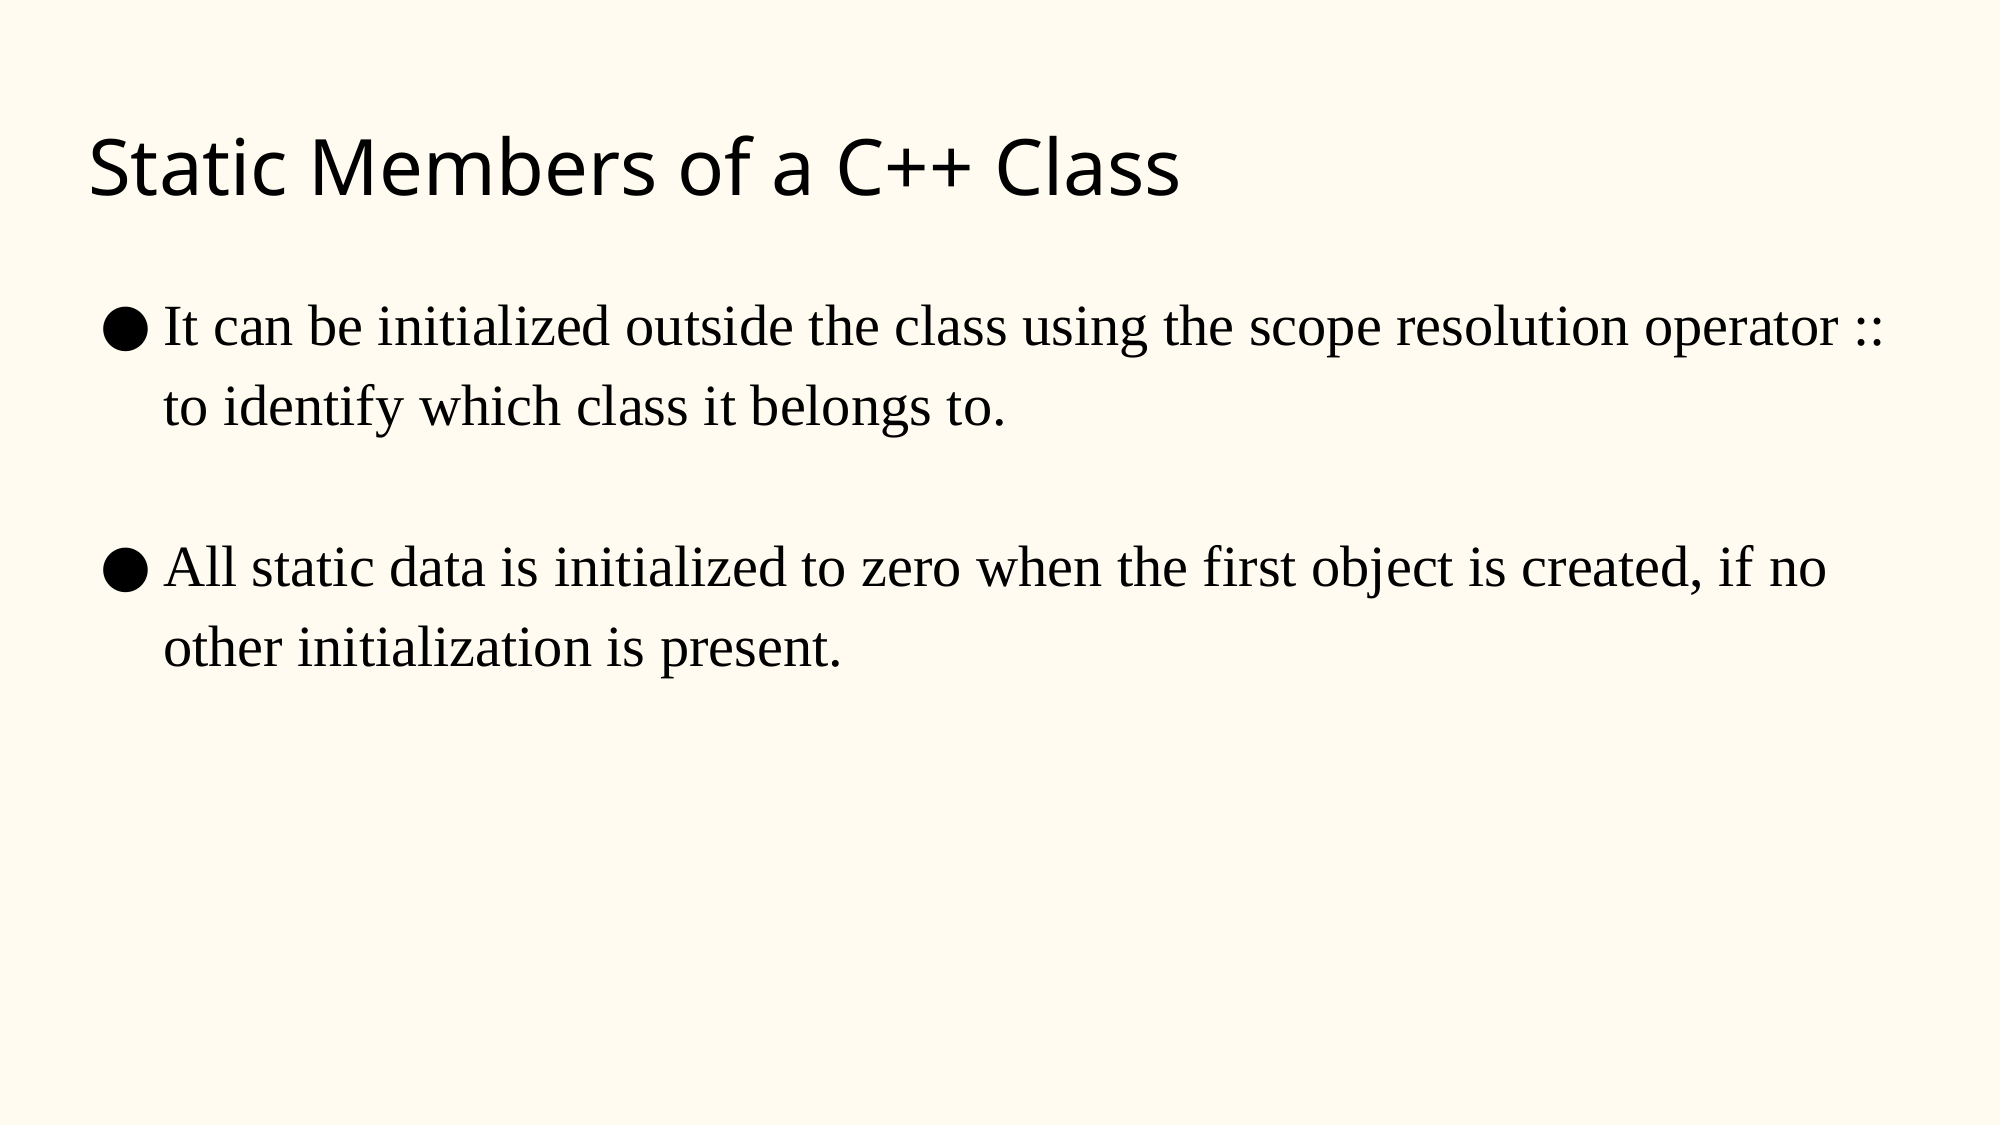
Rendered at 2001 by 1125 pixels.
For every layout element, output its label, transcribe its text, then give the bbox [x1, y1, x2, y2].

title Static Members of a C++ Class [68, 97, 1932, 232]
list It can be initialized outside the class using the scope resolution operator :: to identify which class it belongs to. All static data is initialized to zero when the first object is created, if no other initialization is present. [68, 256, 1932, 1000]
